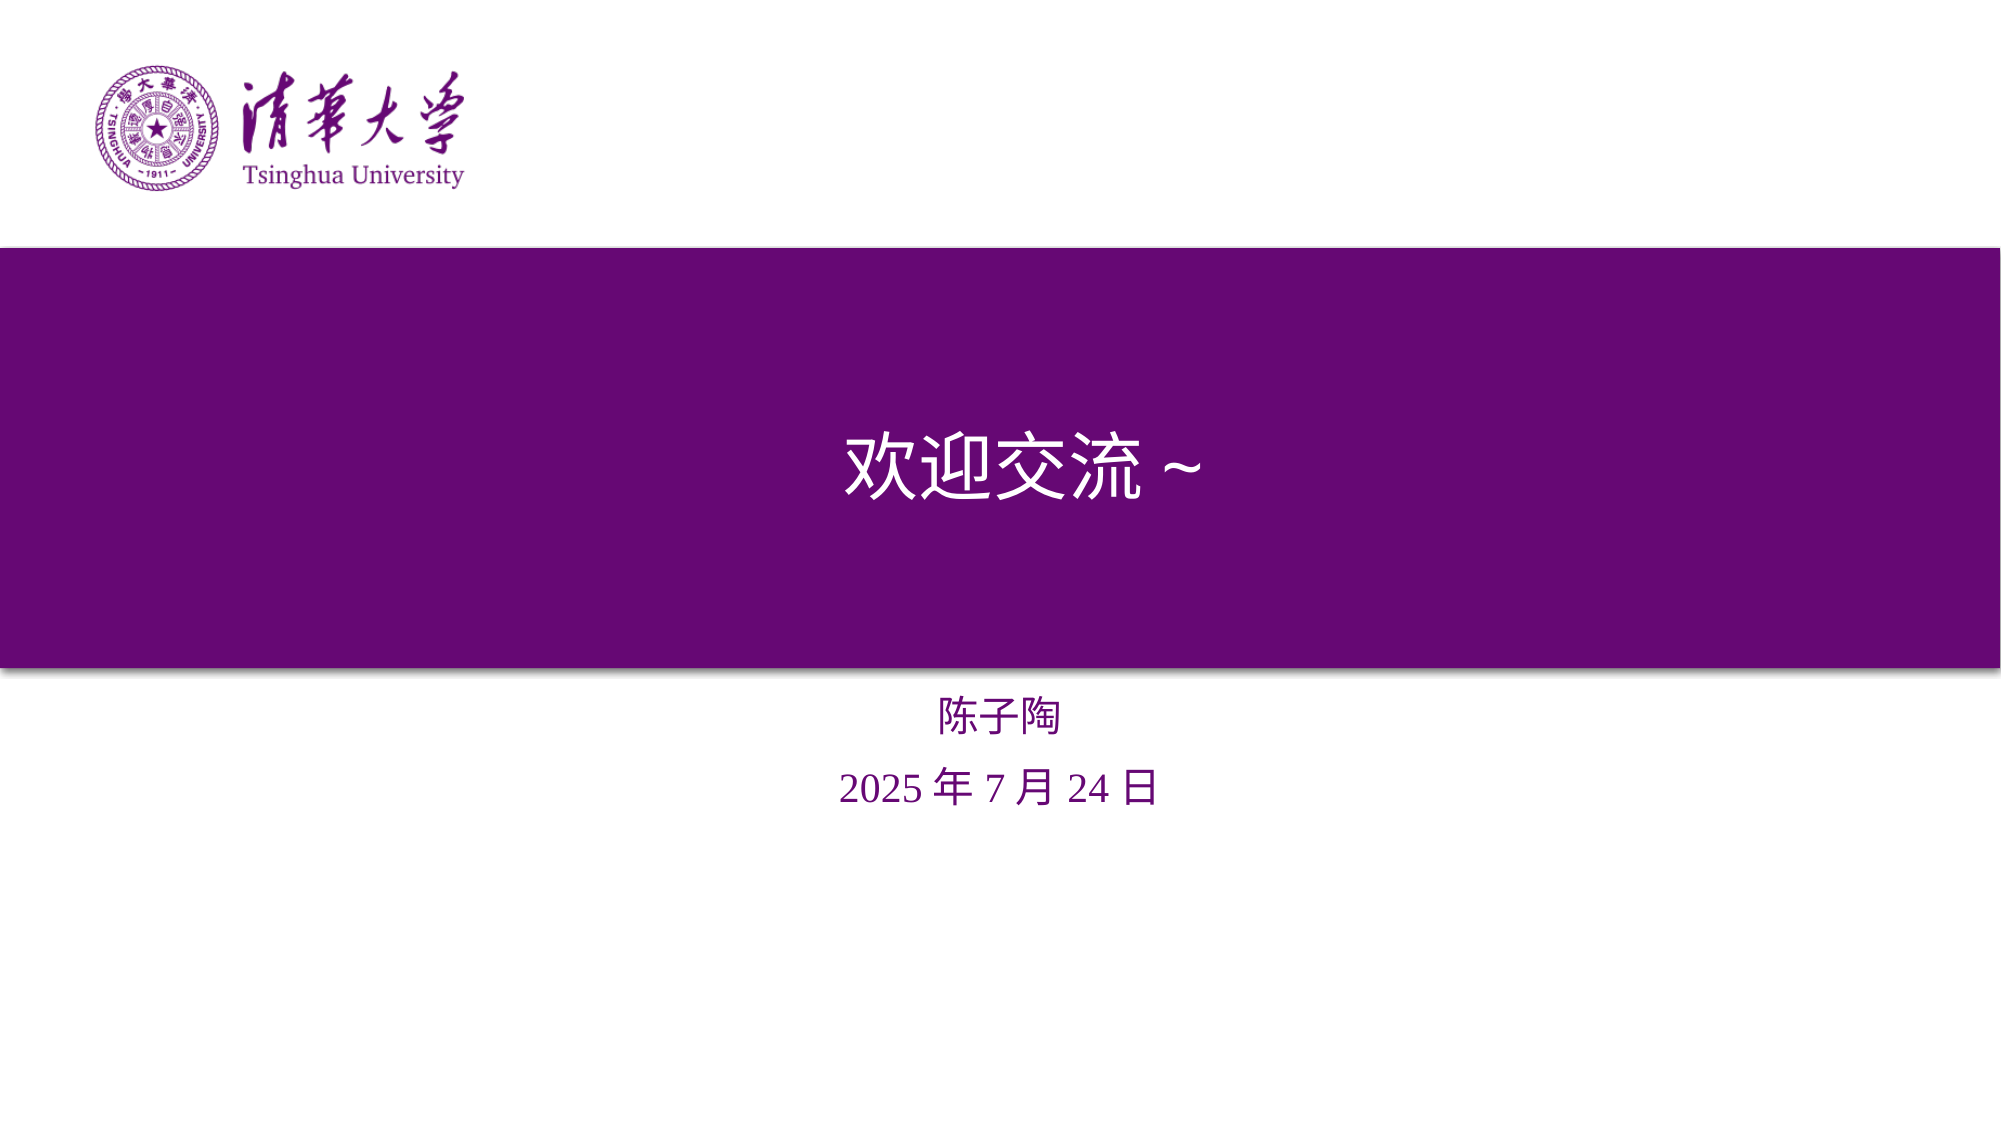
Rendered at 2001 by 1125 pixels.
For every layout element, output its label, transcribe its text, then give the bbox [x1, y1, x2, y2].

title 欢迎交流~ [666, 290, 1382, 639]
subtitle 陈子陶 2025年7月24日 [738, 681, 1262, 902]
